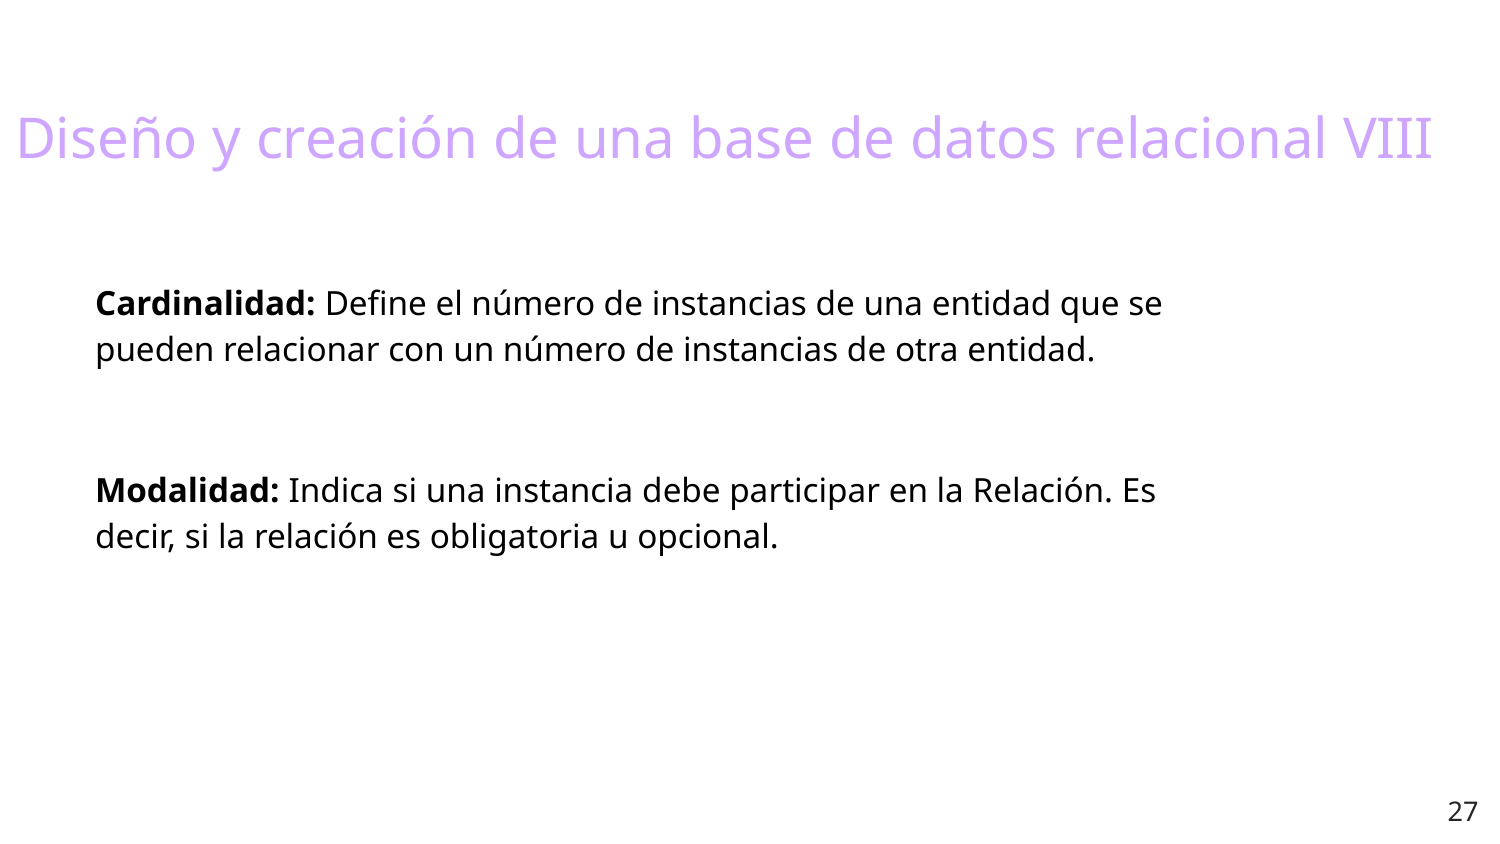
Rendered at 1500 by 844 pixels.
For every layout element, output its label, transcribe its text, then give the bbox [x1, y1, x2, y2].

slide_number ‹#› [1403, 779, 1494, 844]
title Diseño y creación de una base de datos relacional VIII [0, 87, 1500, 174]
text_box Cardinalidad: Define el número de instancias de una entidad que se pueden relacionar con un número de instancias de otra entidad. Modalidad: Indica si una instancia debe participar en la Relación. Es decir, si la relación es obligatoria u opcional. [80, 260, 1420, 571]
